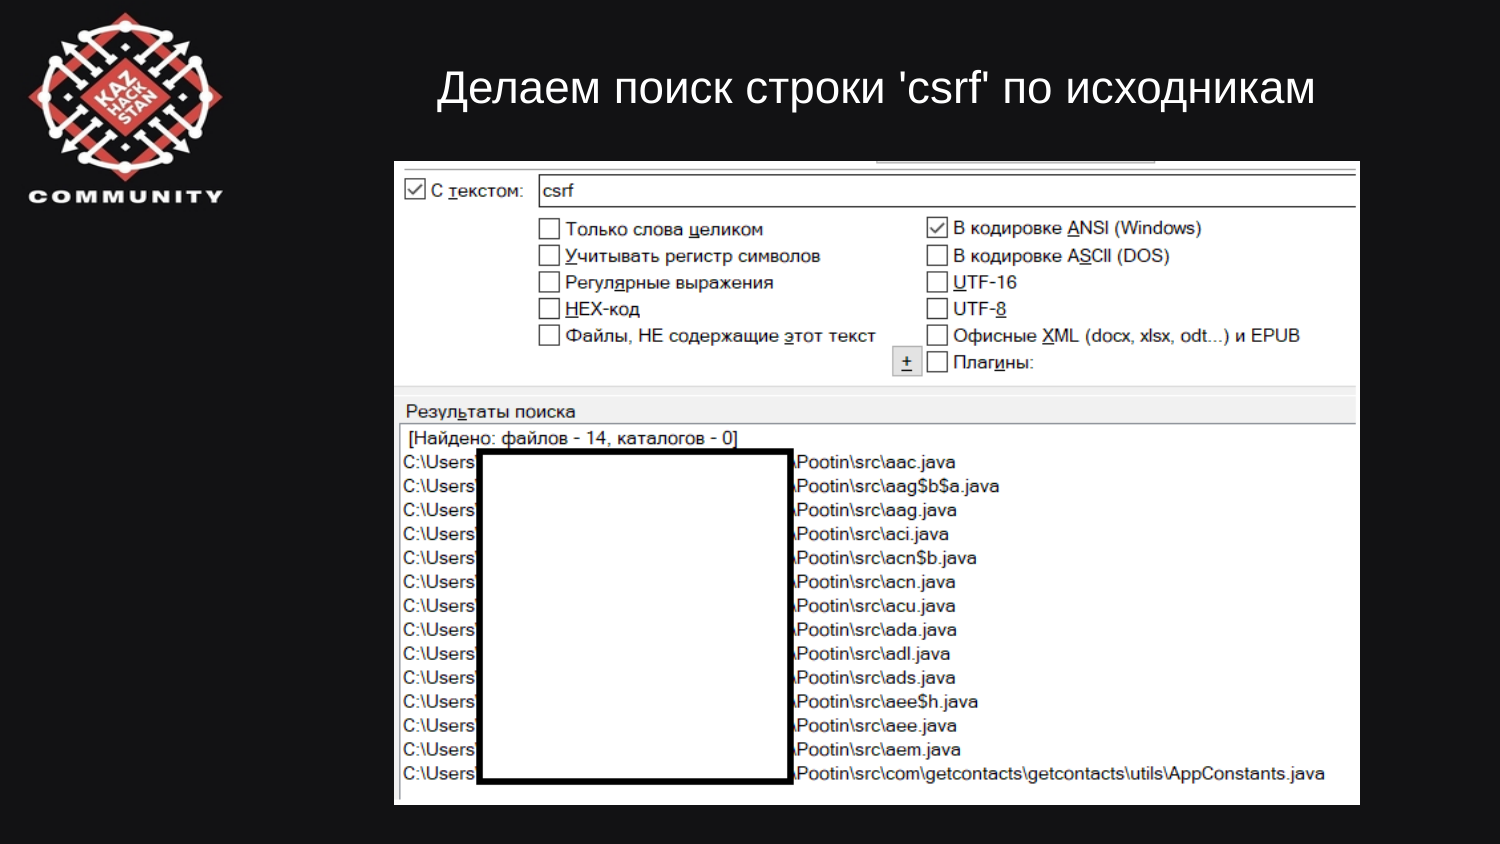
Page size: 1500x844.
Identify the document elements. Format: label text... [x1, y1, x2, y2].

picture [0, 0, 1500, 844]
title Делаем поиск строки 'csrf' по исходникам [371, 35, 1383, 128]
